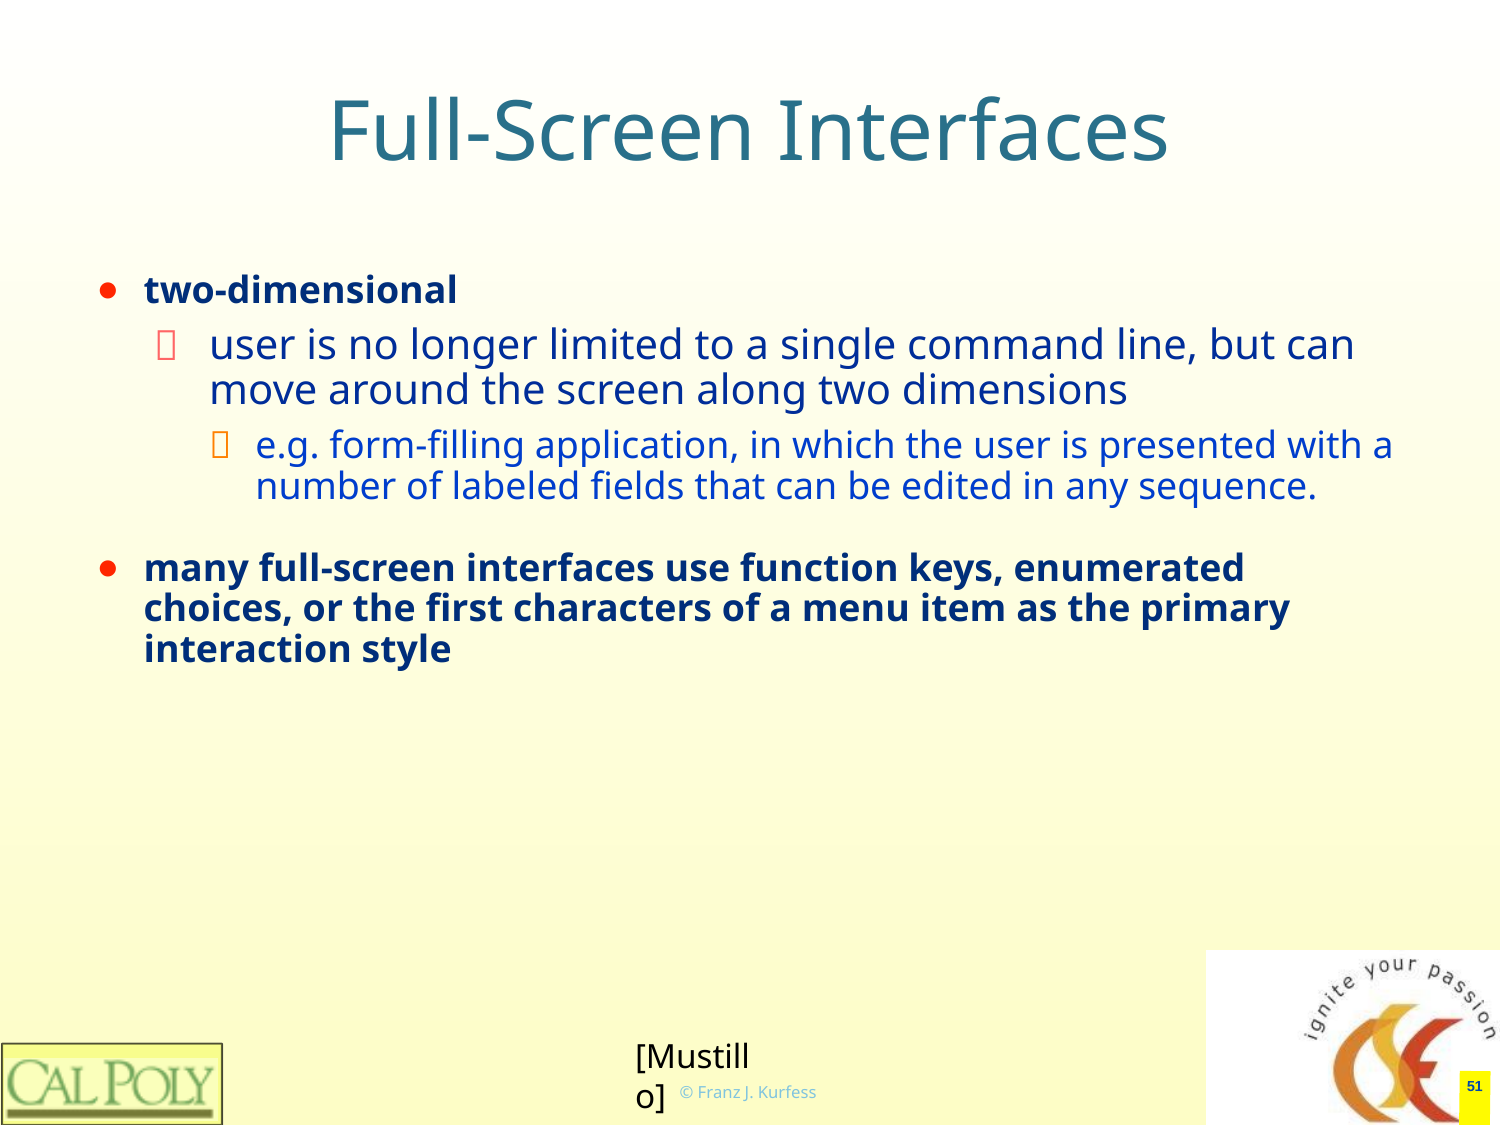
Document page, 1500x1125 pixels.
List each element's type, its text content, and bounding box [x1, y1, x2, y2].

text_box [Mustillo] [635, 1035, 769, 1115]
title Full-Screen Interfaces [90, 0, 1410, 255]
slide_number ‹#› [1459, 1070, 1491, 1125]
picture [1206, 950, 1500, 1125]
list two-dimensional user is no longer limited to a single command line, but can move around the screen along two dimensions e.g. form-filling application, in which the user is presented with a number of labeled fields that can be edited in any sequence. many full-screen interfaces use function keys, enumerated choices, or the first characters of a menu item as the primary interaction style [90, 264, 1410, 1048]
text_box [1, 1043, 223, 1125]
